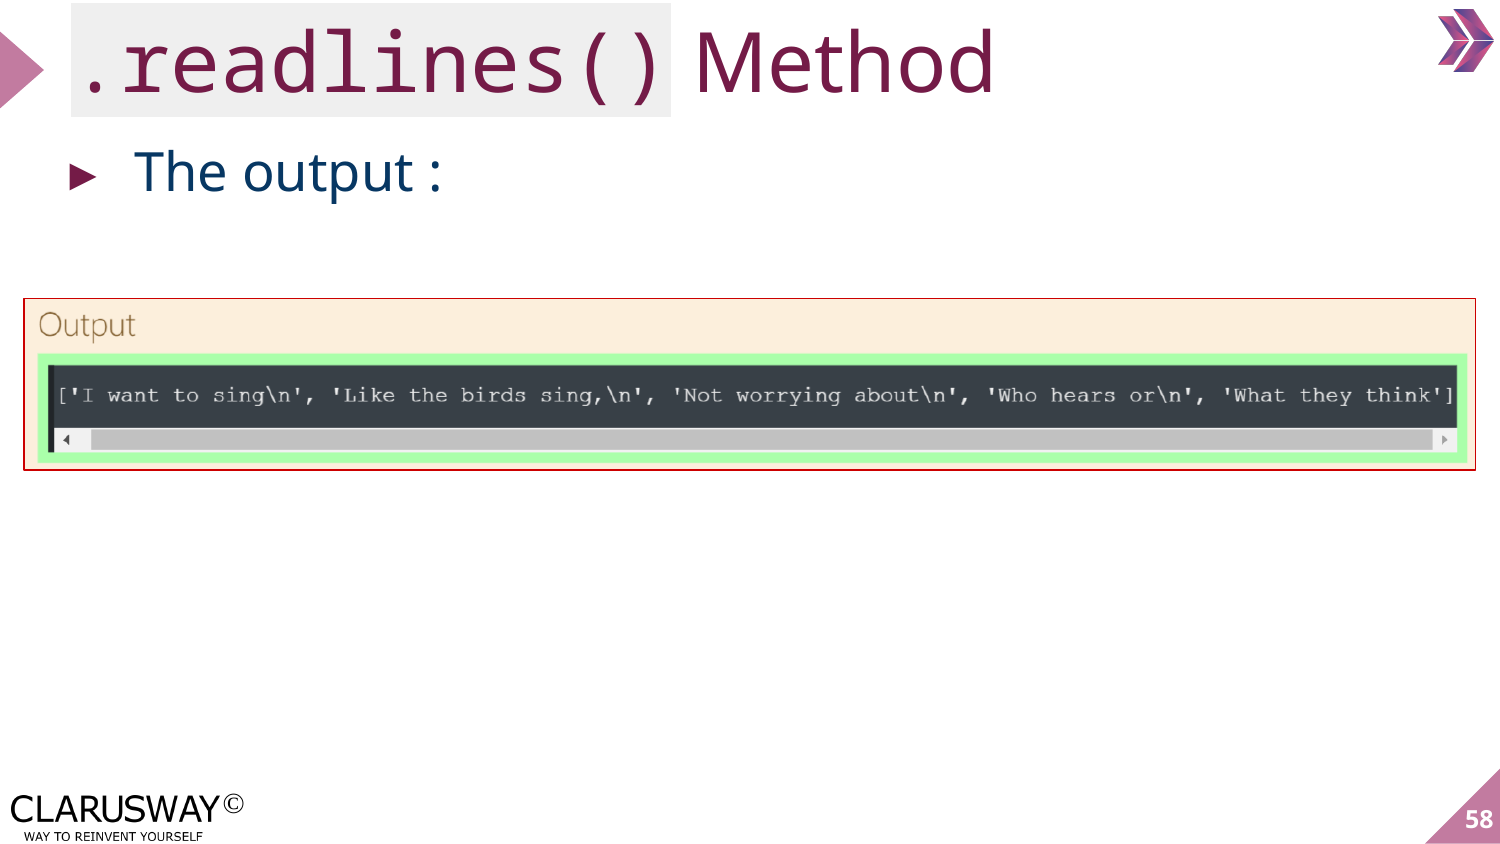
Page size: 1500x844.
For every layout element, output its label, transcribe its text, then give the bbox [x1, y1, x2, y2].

subtitle The output : [59, 131, 1451, 275]
title .readlines() Method [70, 28, 1439, 131]
picture [11, 795, 220, 841]
slide_number ‹#› [1418, 760, 1494, 838]
picture [1438, 9, 1494, 72]
picture [24, 298, 1476, 470]
